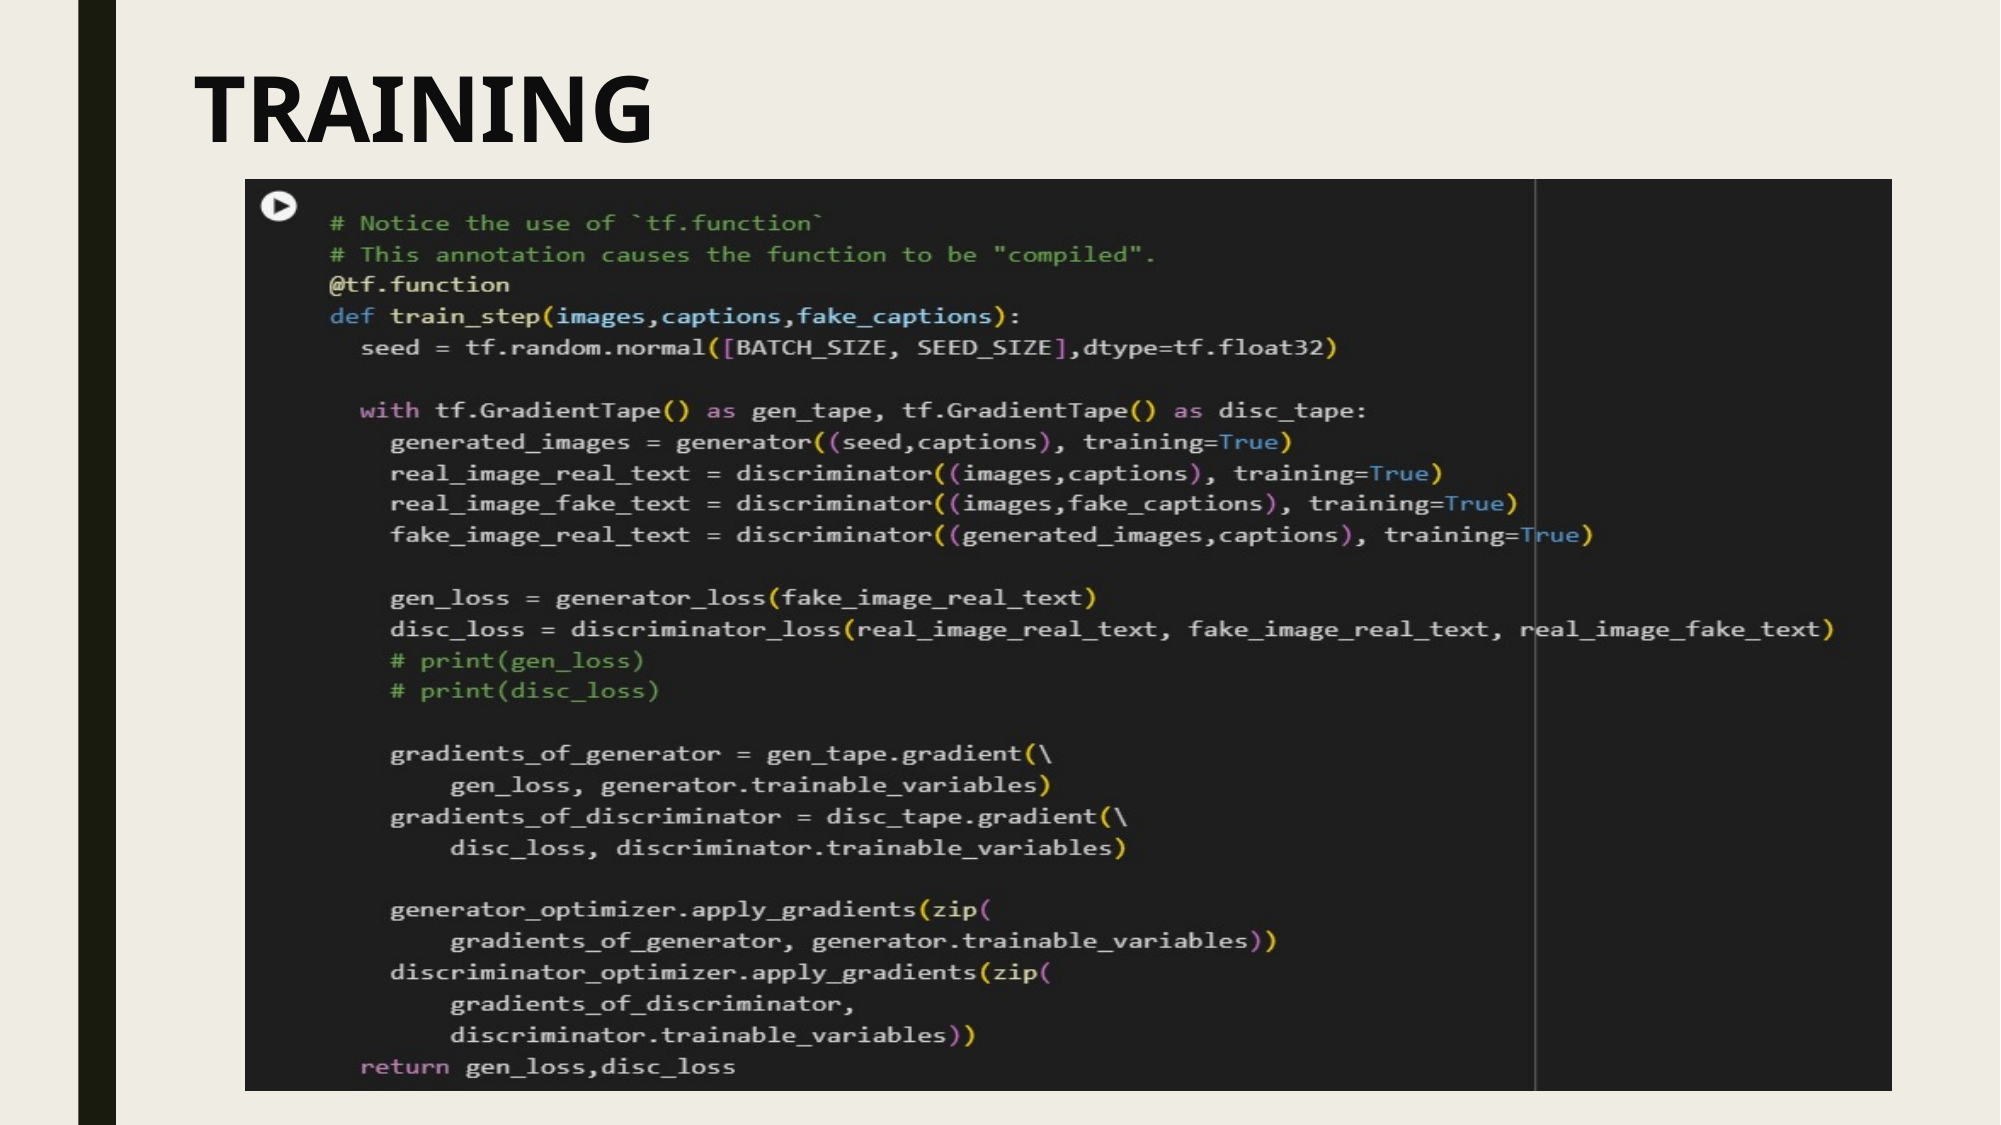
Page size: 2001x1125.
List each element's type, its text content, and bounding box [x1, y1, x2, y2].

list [245, 179, 1892, 1091]
title TRAINING [179, 56, 1754, 301]
